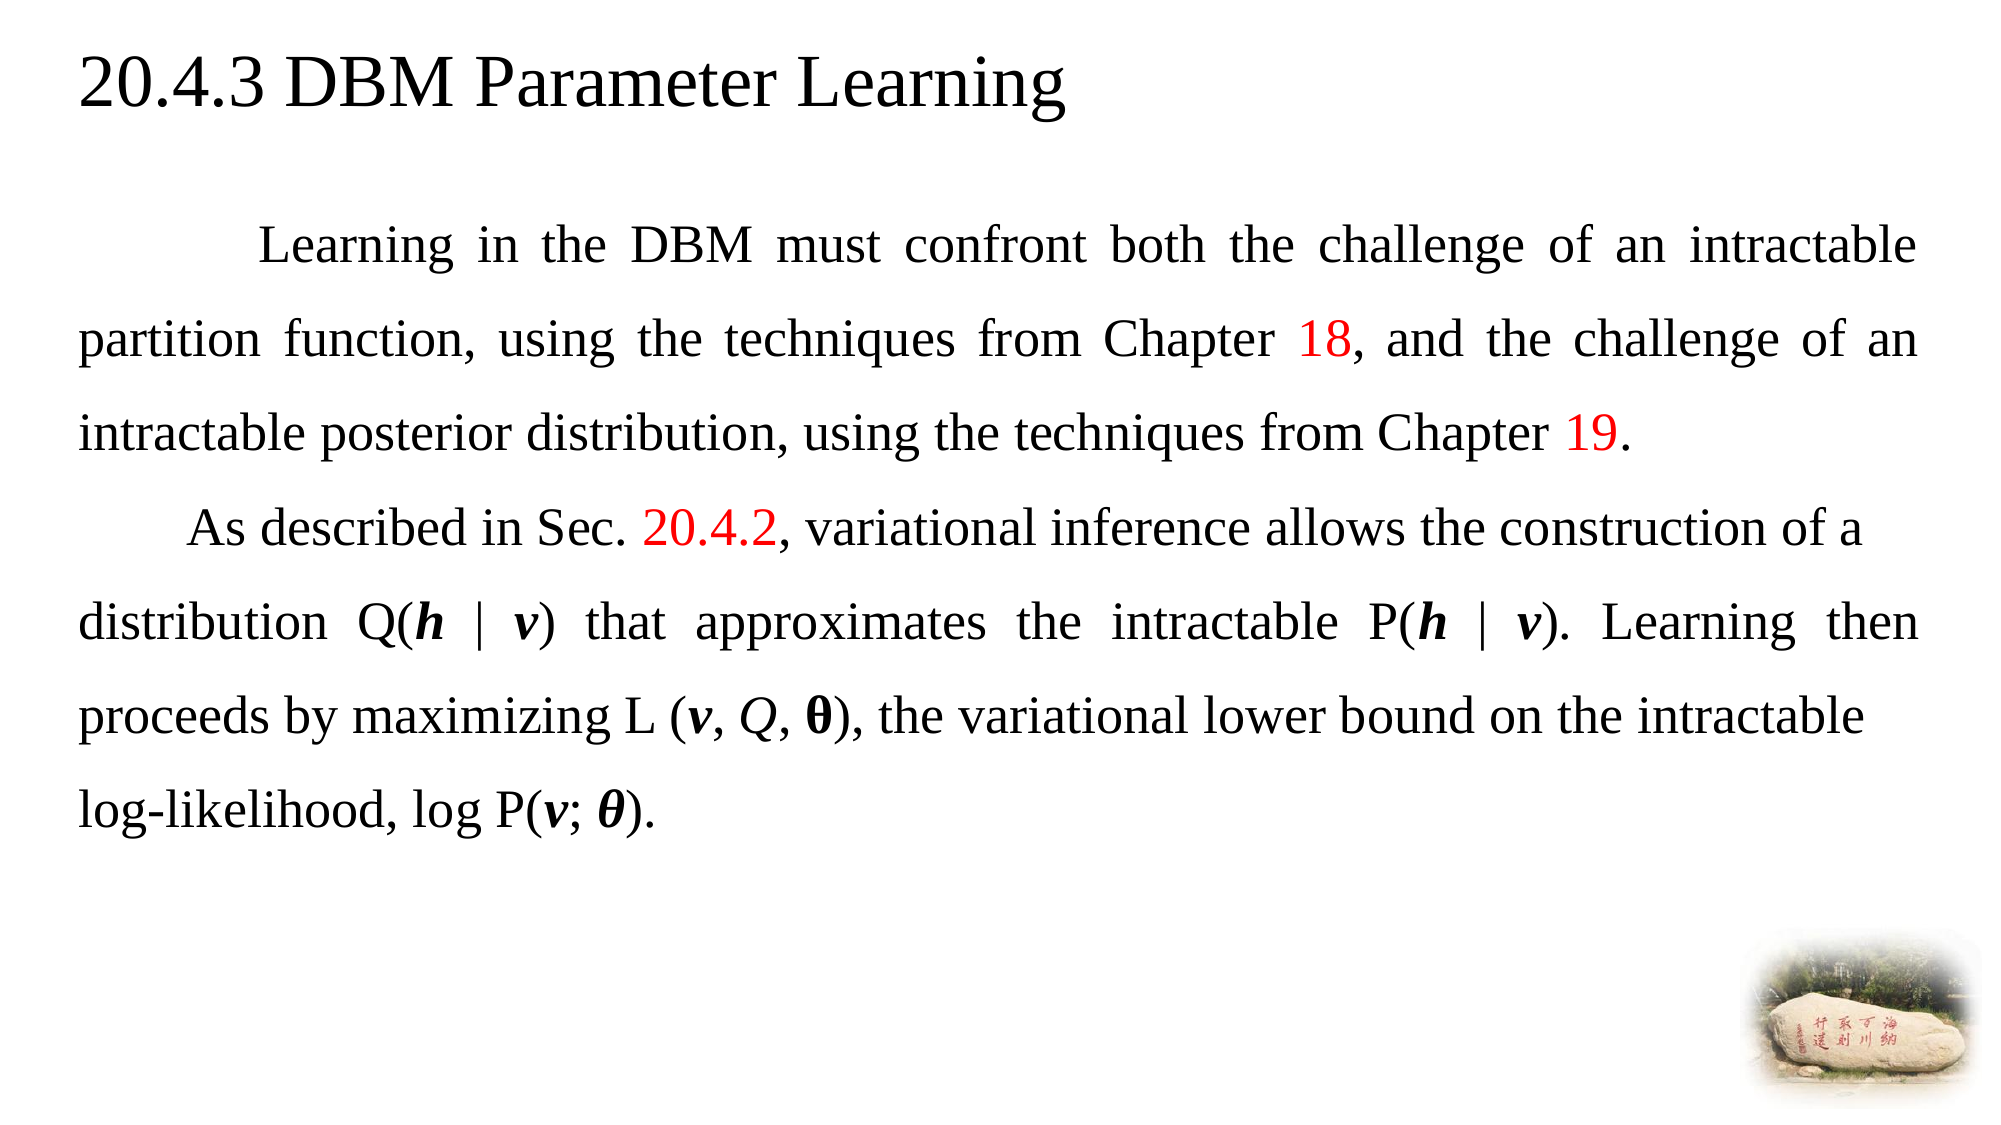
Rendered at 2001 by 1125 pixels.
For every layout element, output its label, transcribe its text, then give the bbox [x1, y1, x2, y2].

title 20.4.3 DBM Parameter Learning [63, 21, 1936, 142]
list Learning in the DBM must confront both the challenge of an intractable partition function, using the techniques from Chapter 18, and the challenge of an intractable posterior distribution, using the techniques from Chapter 19. As described in Sec. 20.4.2, variational inference allows the construction of a distribution Q(h | v) that approximates the intractable P(h | v). Learning then proceeds by maximizing L (v, Q, θ), the variational lower bound on the intractable log-likelihood, log P(v; θ). [63, 171, 1936, 1014]
picture [1740, 924, 1985, 1109]
